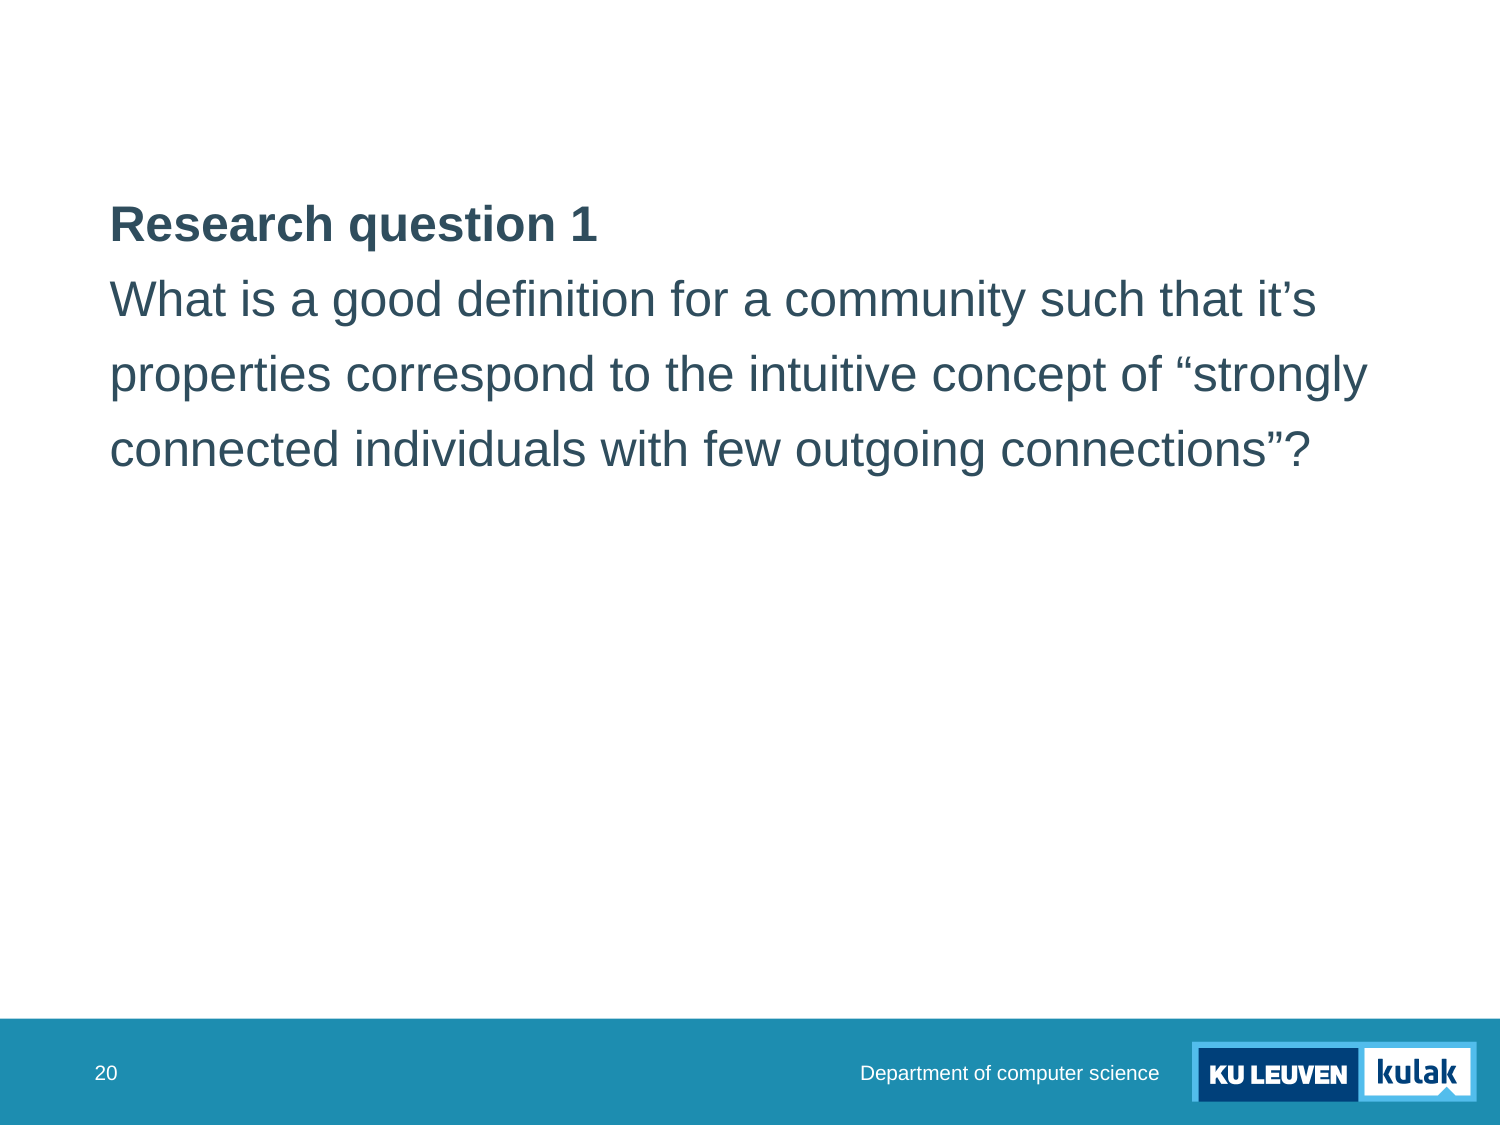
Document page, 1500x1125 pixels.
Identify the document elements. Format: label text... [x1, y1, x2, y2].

footer Department of computer science [583, 1018, 1190, 1125]
slide_number 20 [94, 1018, 201, 1125]
list Research question 1 What is a good definition for a community such that it’s properties correspond to the intuitive concept of “strongly connected individuals with few outgoing connections”? [94, 35, 1406, 993]
picture [1192, 1041, 1477, 1102]
